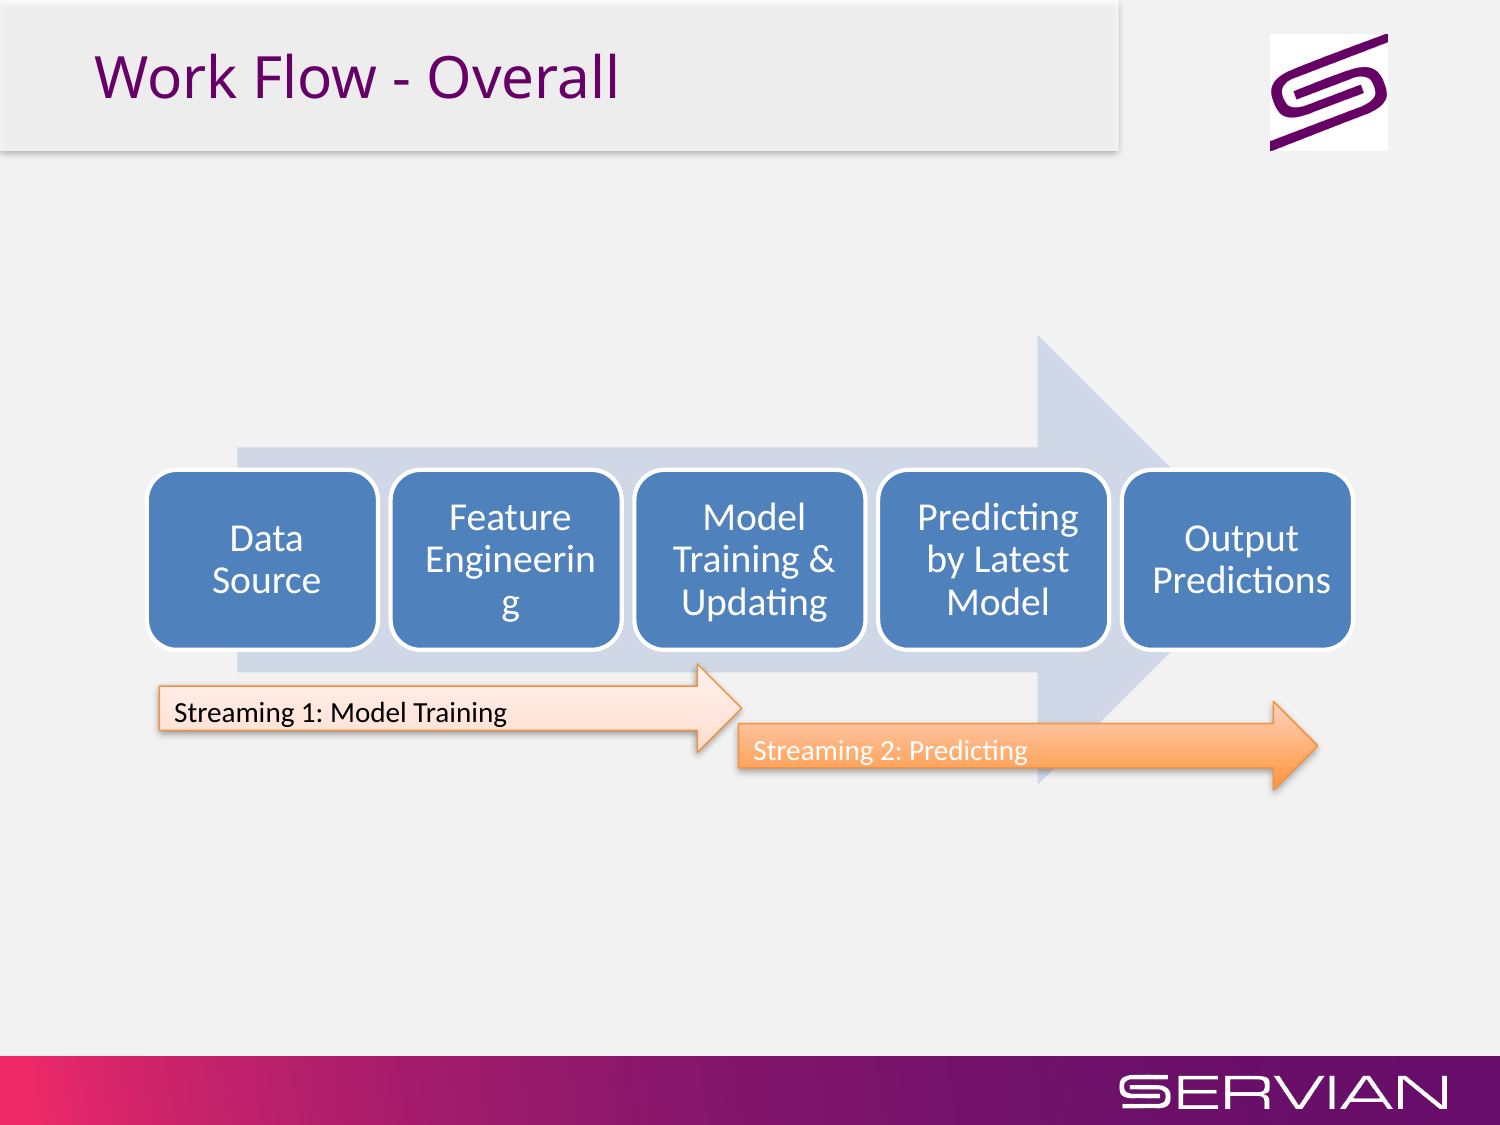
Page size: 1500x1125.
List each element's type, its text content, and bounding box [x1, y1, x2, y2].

list Work Flow - Overall [79, 0, 1119, 152]
picture [1197, 34, 1461, 152]
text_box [146, 334, 1354, 791]
picture [0, 1056, 1500, 1125]
